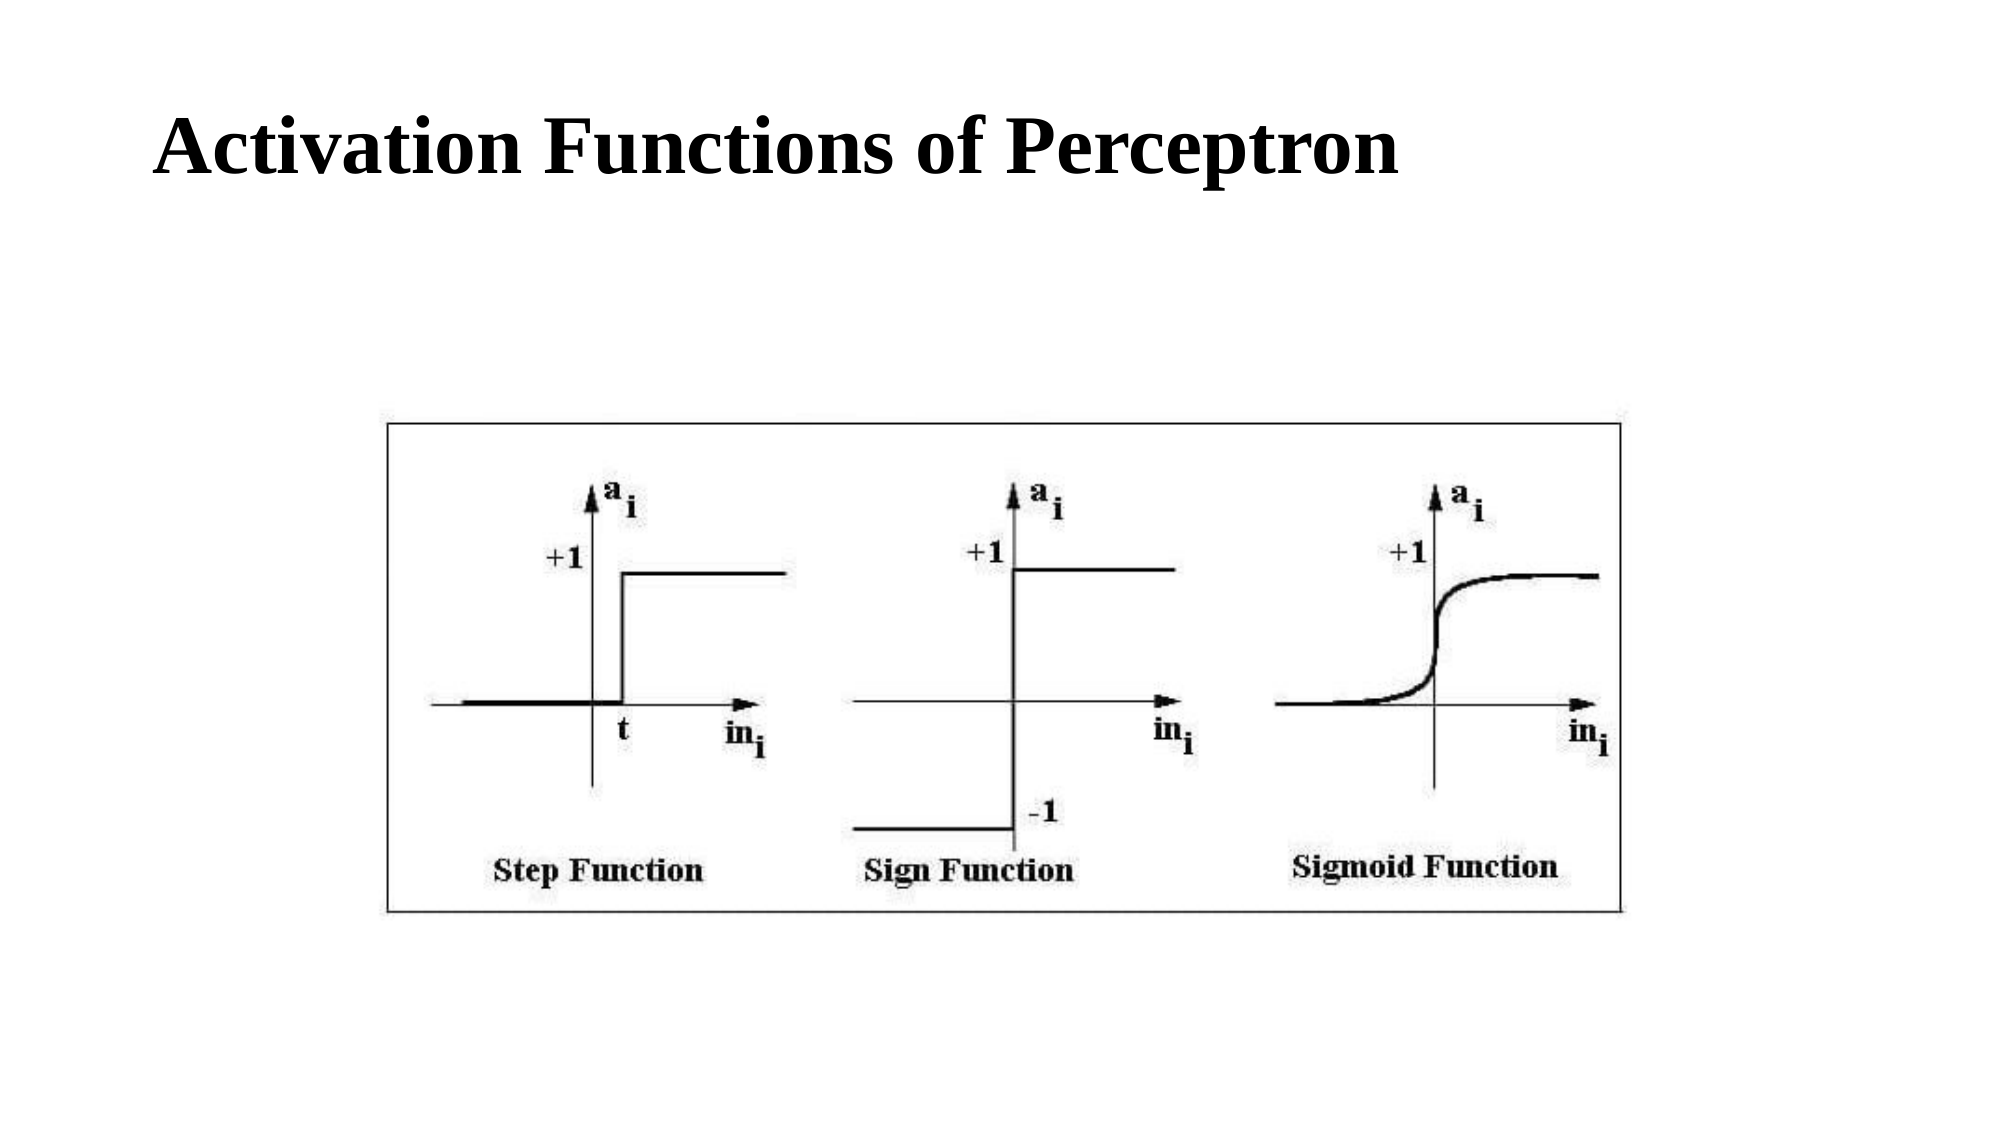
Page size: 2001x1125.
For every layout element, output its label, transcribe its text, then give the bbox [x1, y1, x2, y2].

title Activation Functions of Perceptron [137, 59, 1863, 278]
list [335, 369, 1700, 958]
